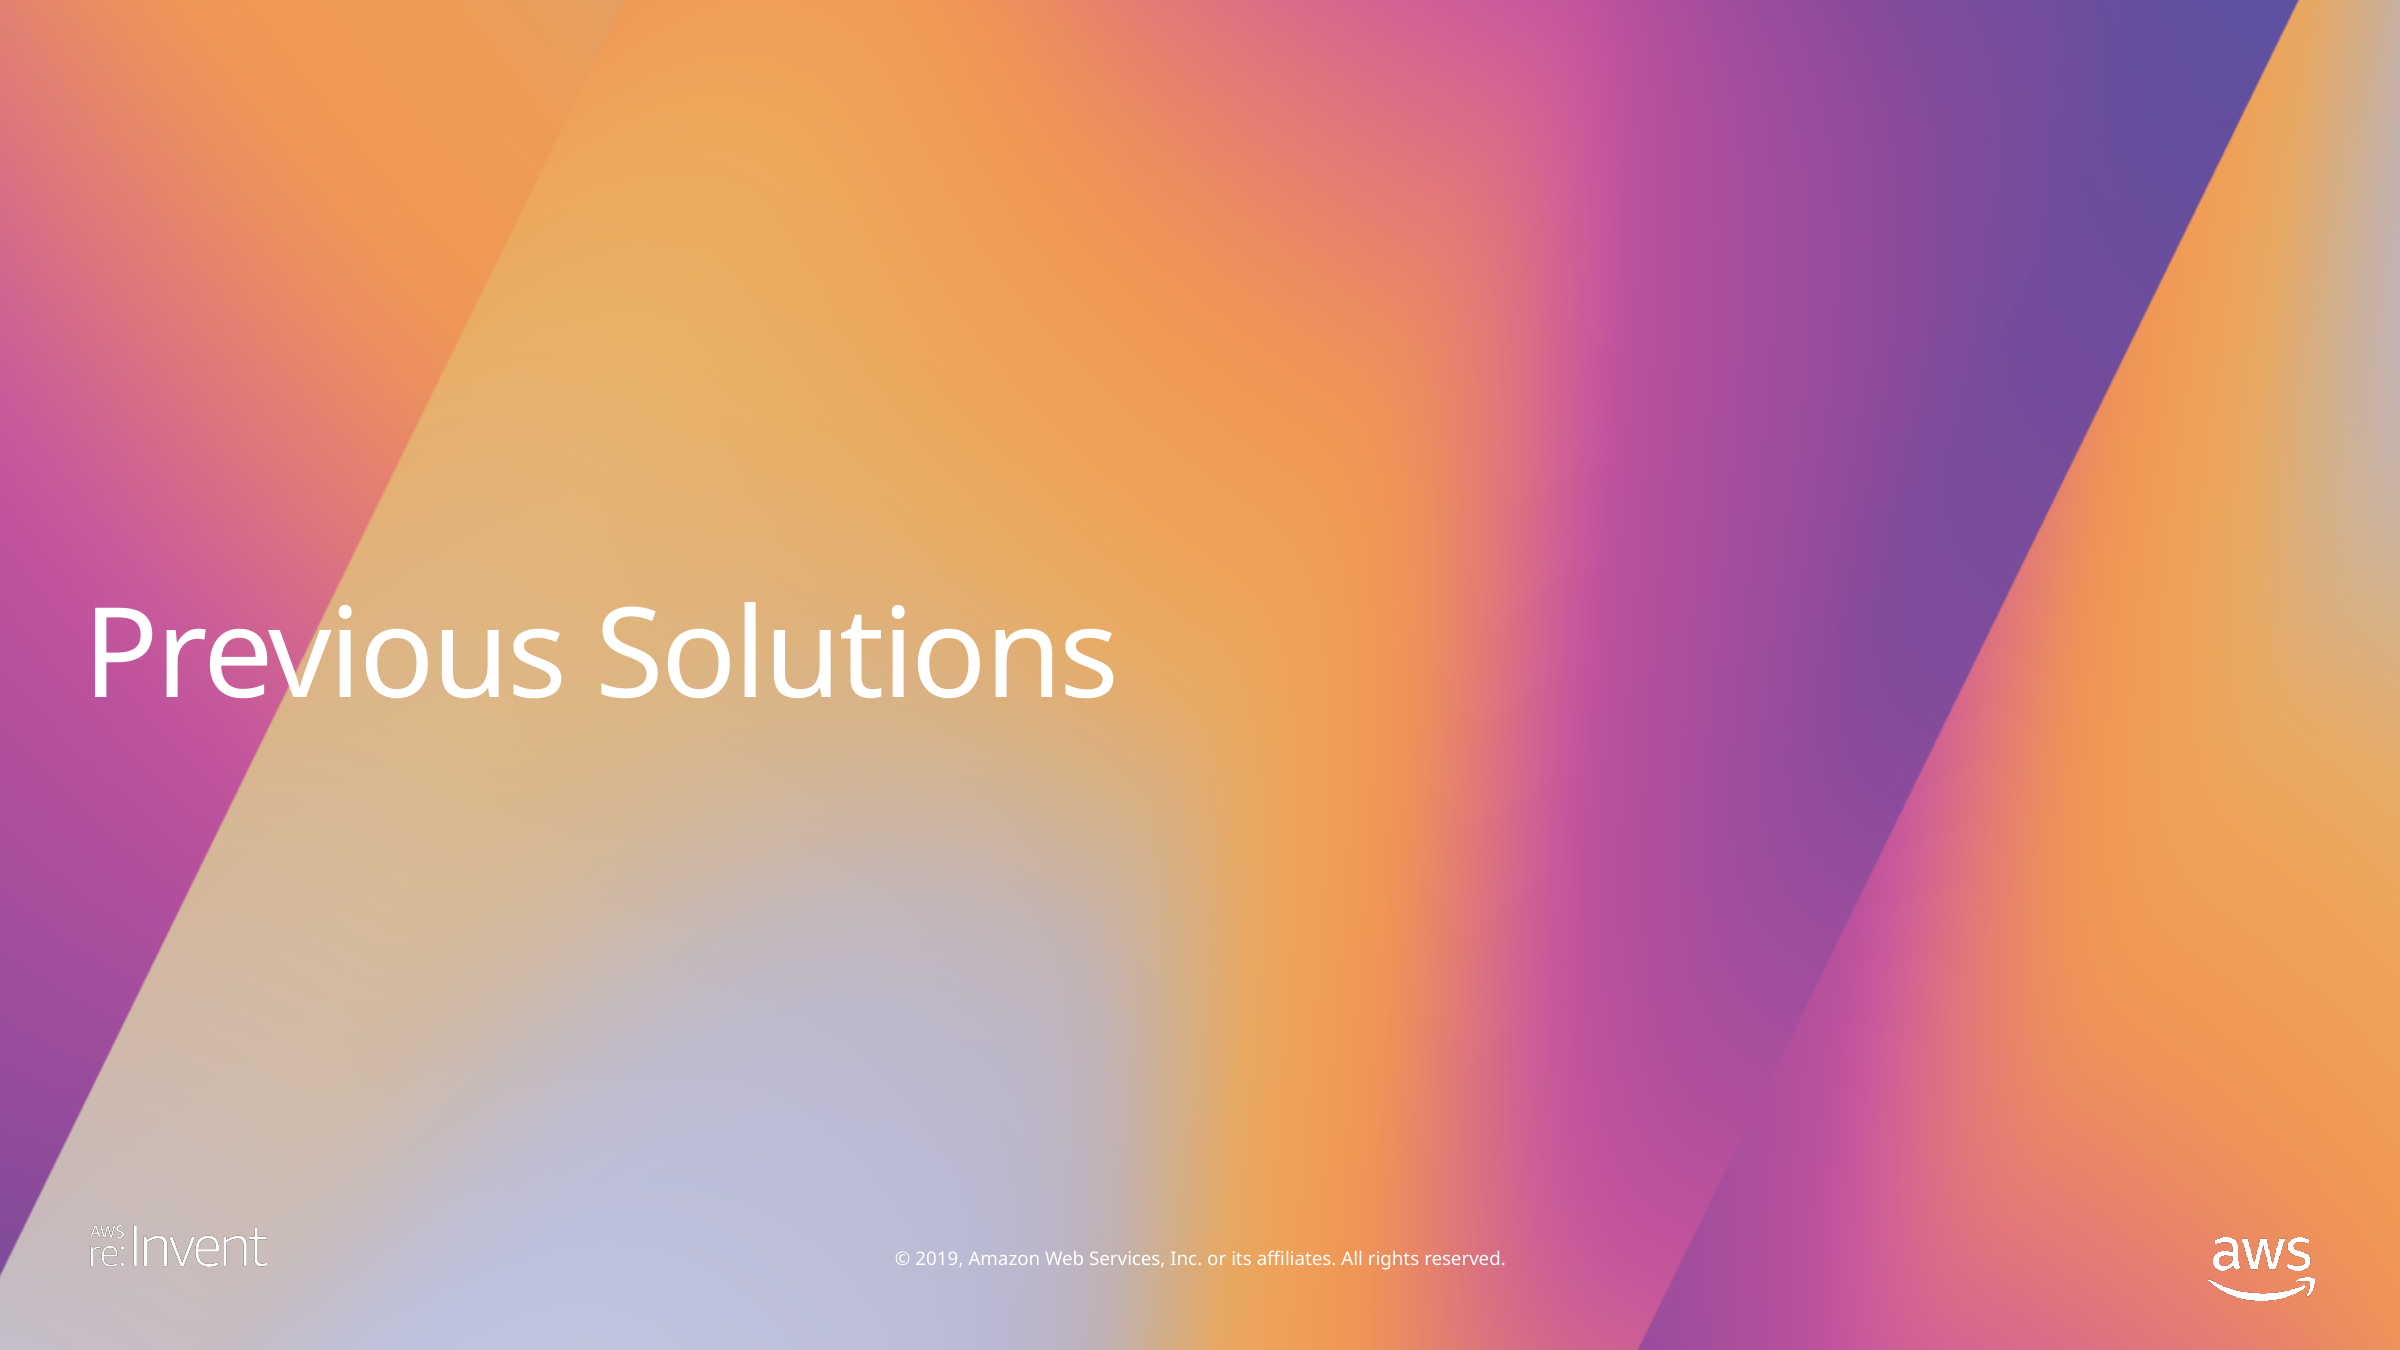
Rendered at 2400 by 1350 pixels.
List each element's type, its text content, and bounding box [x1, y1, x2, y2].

title Previous Solutions [53, 565, 2171, 750]
picture [0, 0, 2400, 1350]
